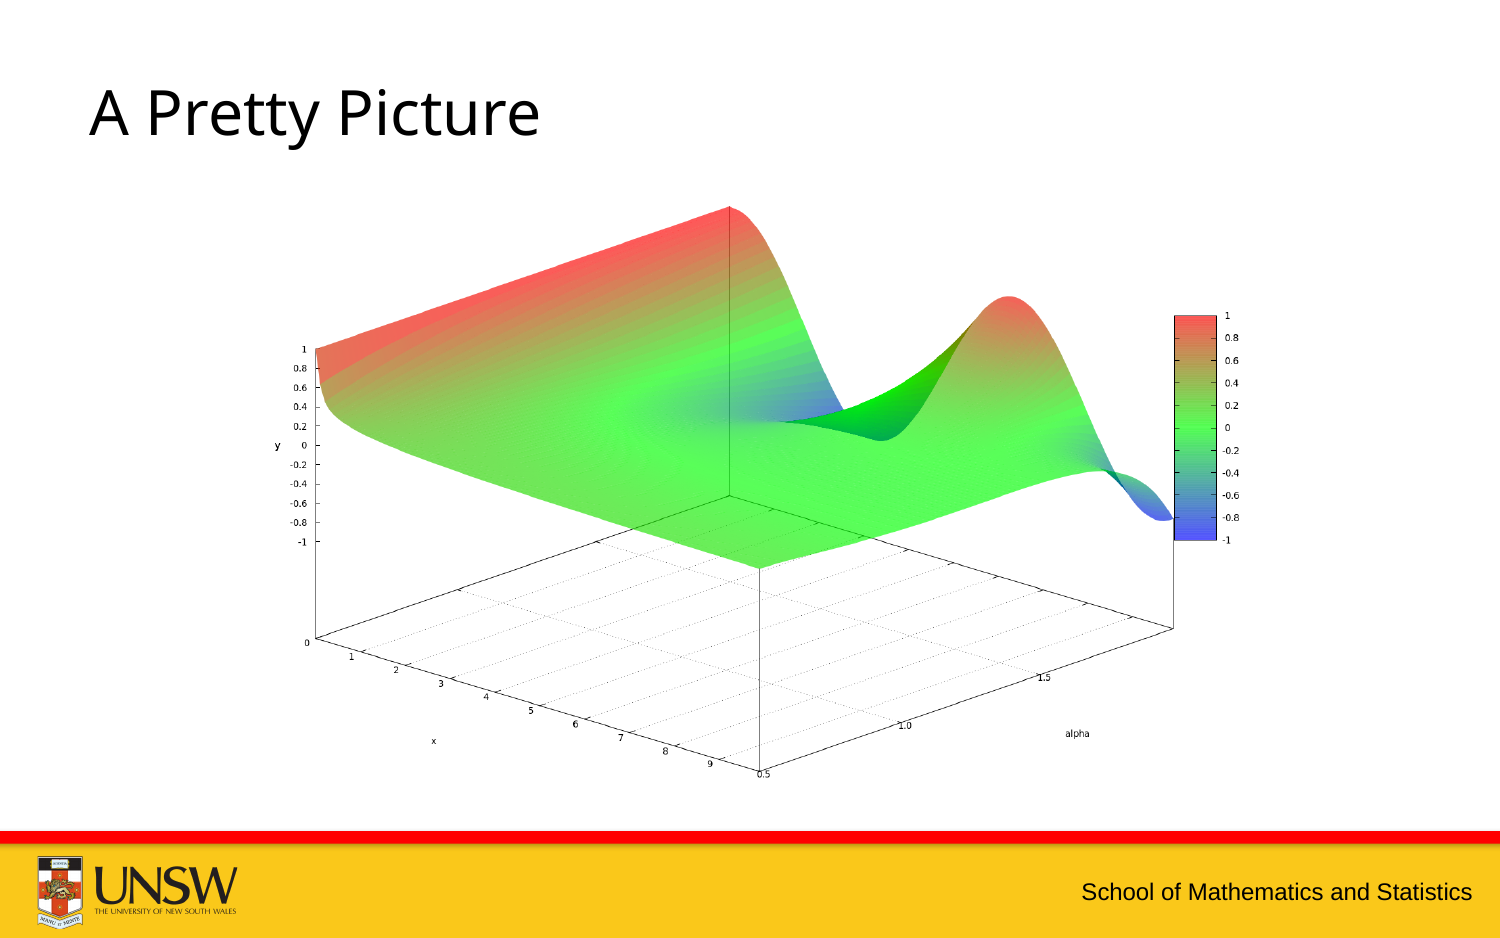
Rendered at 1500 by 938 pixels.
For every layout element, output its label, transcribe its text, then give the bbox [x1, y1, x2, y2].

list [232, 173, 1259, 794]
title A Pretty Picture [75, 65, 1425, 174]
